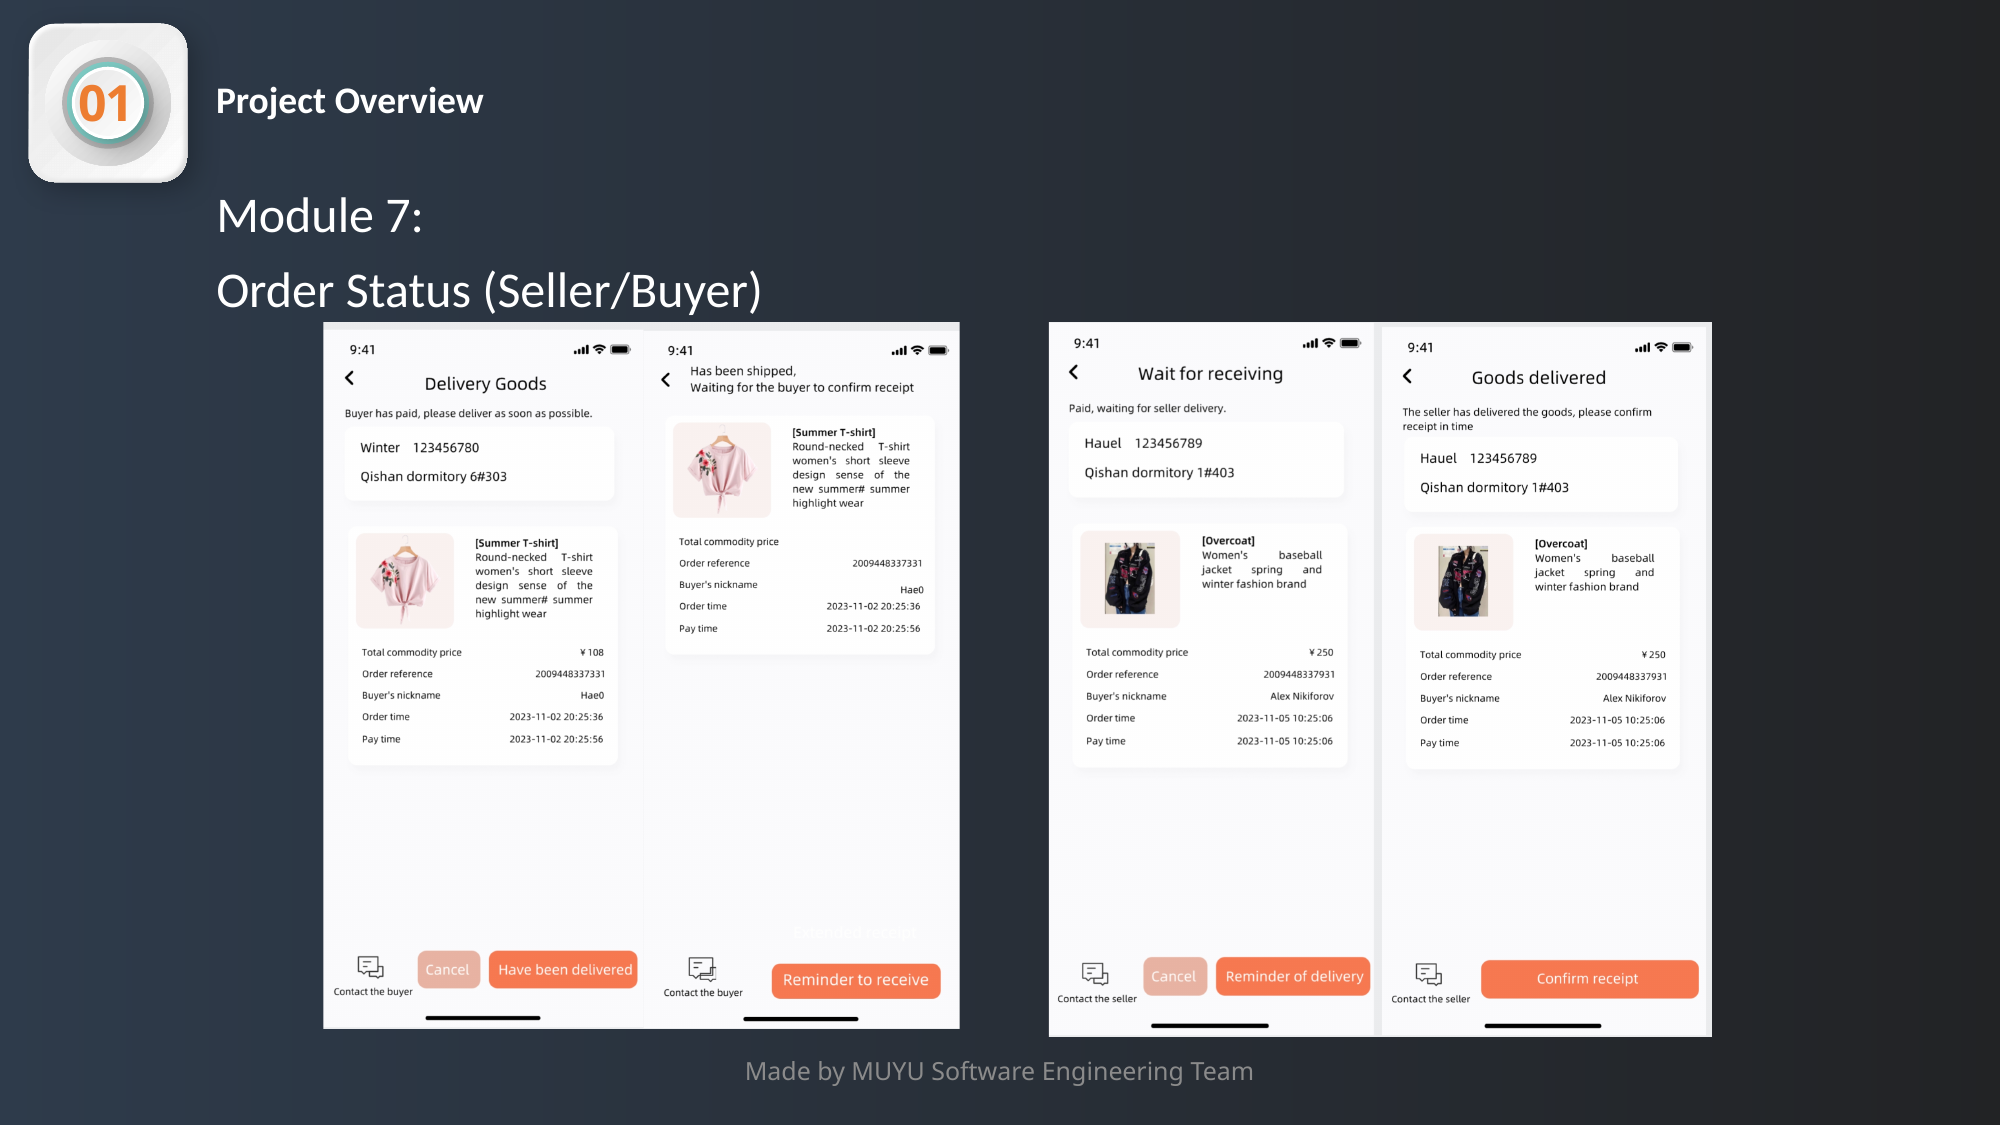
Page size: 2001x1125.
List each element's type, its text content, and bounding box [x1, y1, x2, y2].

text_box Module 7: Order Status (Seller/Buyer) [201, 182, 834, 309]
footer Made by MUYU Software Engineering Team [662, 1042, 1338, 1103]
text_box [28, 23, 188, 183]
picture [323, 322, 960, 1029]
picture [1048, 322, 1716, 1039]
text_box Project Overview [211, 68, 501, 129]
